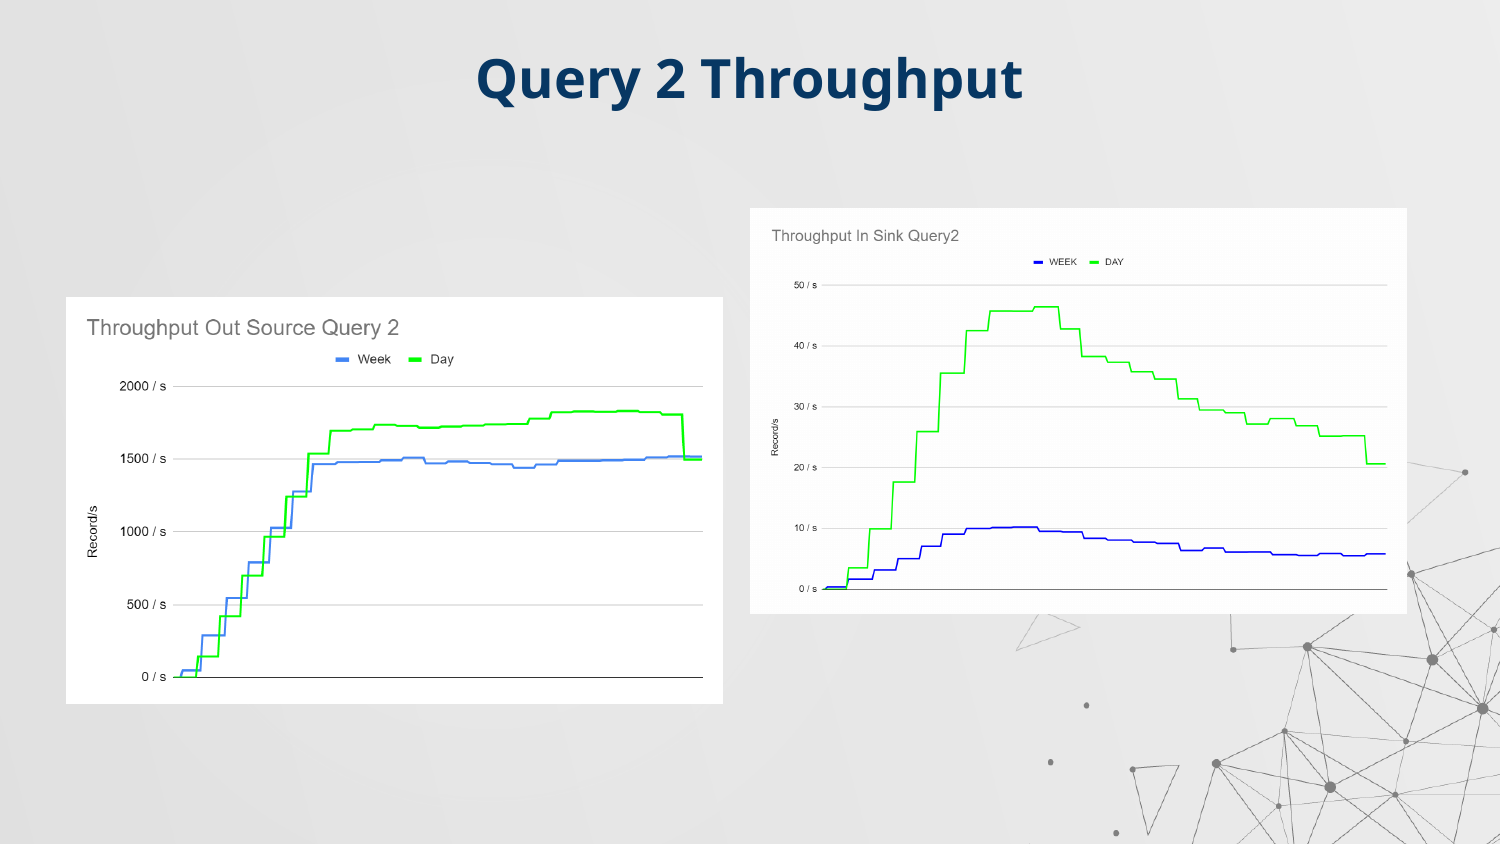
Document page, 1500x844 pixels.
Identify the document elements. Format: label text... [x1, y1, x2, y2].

picture [0, 0, 1500, 844]
title Query 2 Throughput [150, 29, 1350, 118]
